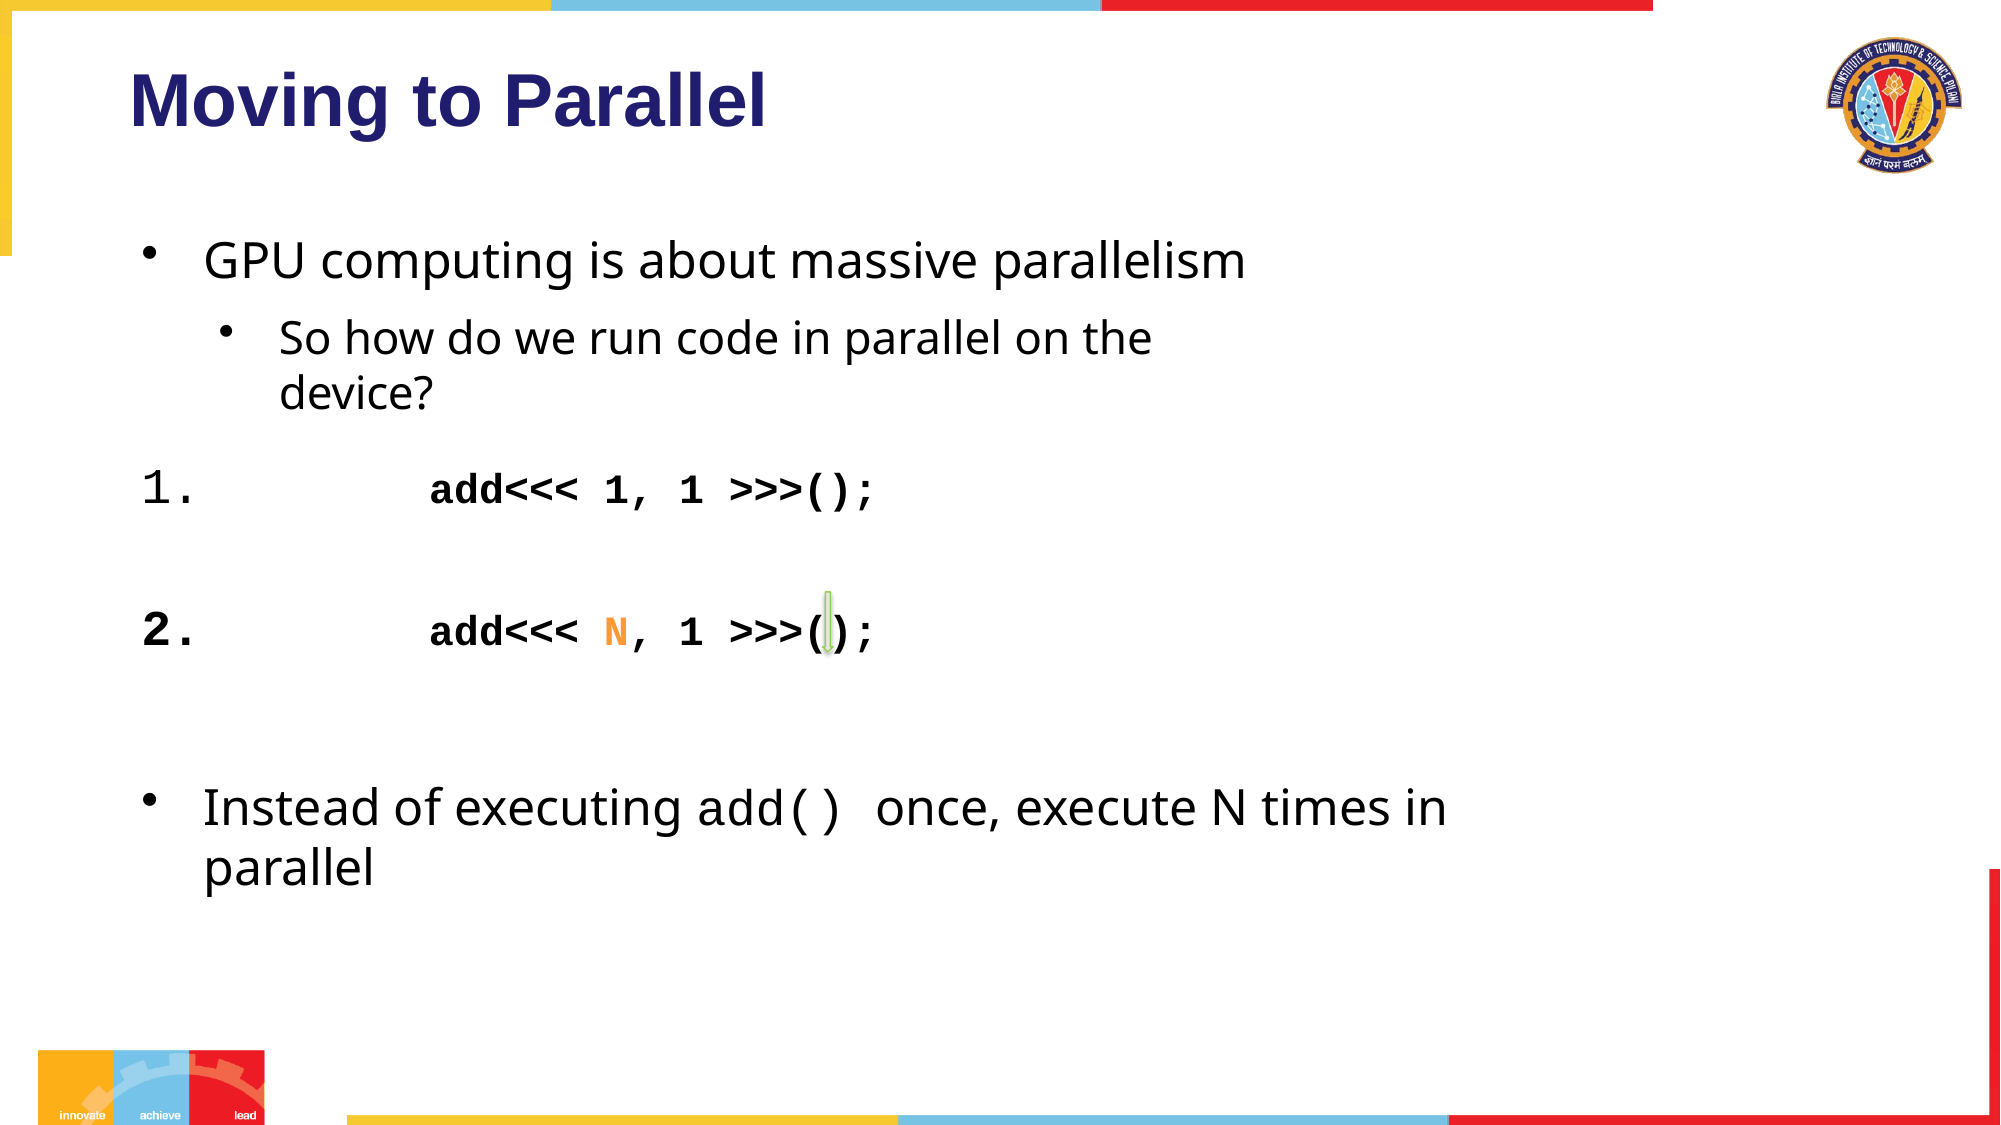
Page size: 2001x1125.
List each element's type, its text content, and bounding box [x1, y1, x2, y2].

picture [38, 1050, 265, 1125]
text_box 2. [139, 593, 204, 656]
text_box Instead of executing add() once, execute N times in parallel [139, 773, 1554, 896]
text_box add<<< N, 1 >>>(); [846, 601, 882, 654]
text_box add<<< 1, 1 >>>(); [427, 459, 882, 512]
picture [347, 869, 2000, 1125]
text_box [813, 587, 842, 664]
text_box 1. [139, 451, 204, 514]
picture [0, 0, 1653, 256]
title Moving to Parallel [127, 49, 1602, 240]
text_box GPU computing is about massive parallelism So how do we run code in parallel on the device? [139, 240, 1281, 419]
picture [1826, 37, 1962, 174]
text_box add<<< N, 1 >>>(); [426, 601, 808, 654]
